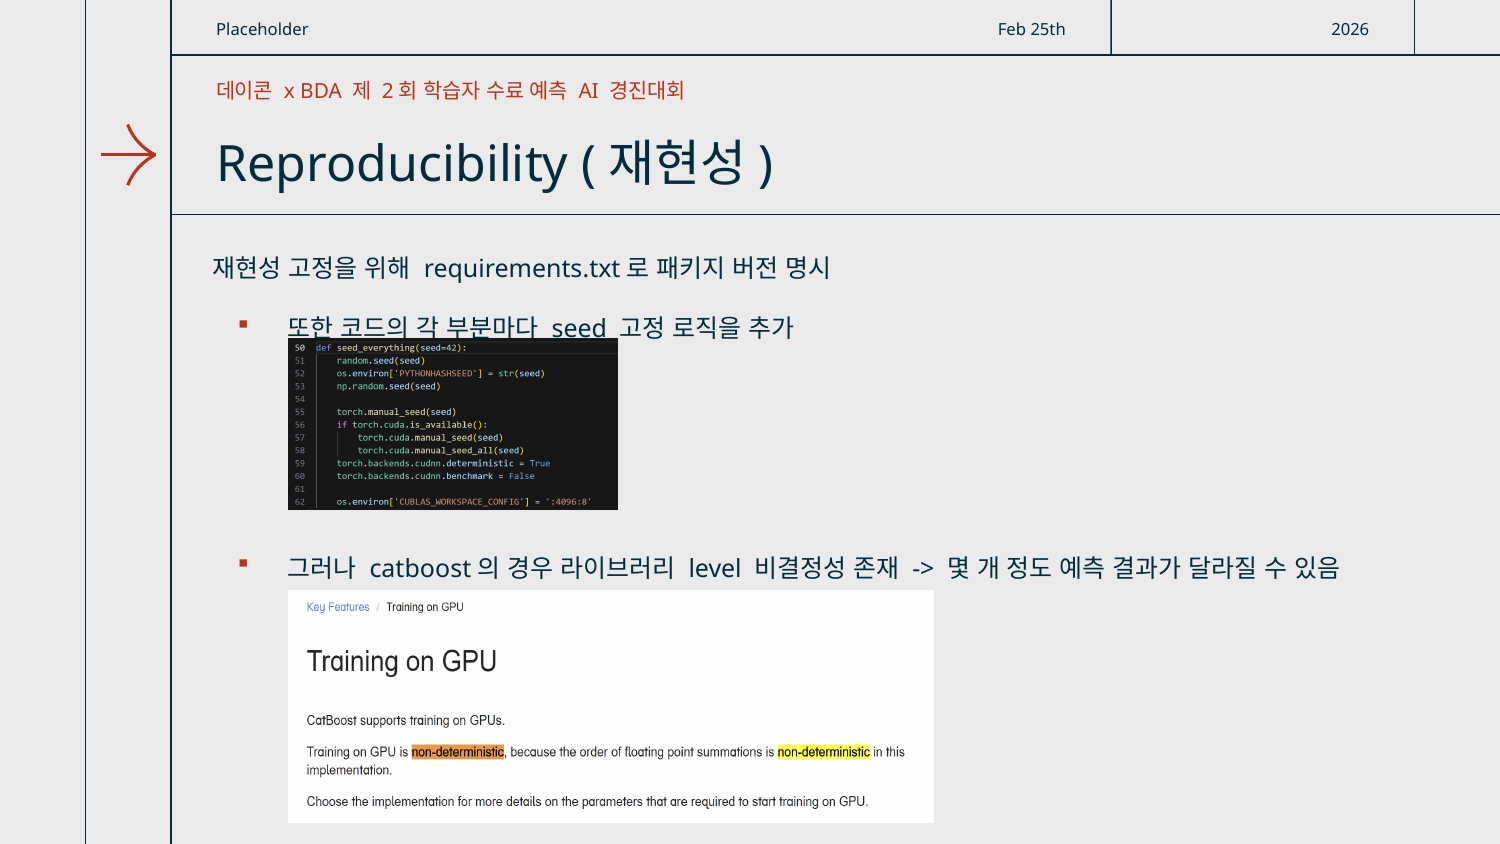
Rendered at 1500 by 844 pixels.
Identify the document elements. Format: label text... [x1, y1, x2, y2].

subtitle Feb 25th [670, 0, 1111, 54]
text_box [97, 127, 159, 183]
title Reproducibility (재현성) [176, 109, 1415, 213]
picture [287, 337, 618, 511]
picture [287, 589, 934, 824]
subtitle Placeholder [172, 0, 652, 54]
subtitle 데이콘 x BDA 제 2회 학습자 수료 예측 AI 경진대회 [176, 64, 1022, 110]
subtitle 2026 [1111, 0, 1415, 54]
list 재현성 고정을 위해 requirements.txt로 패키지 버전 명시 또한 코드의 각 부분마다 seed 고정 로직을 추가 그러나 catboost의 경우 라이브러리 level 비결정성 존재 -> 몇 개 정도 예측 결과가 달라질 수 있음 [212, 223, 1449, 713]
